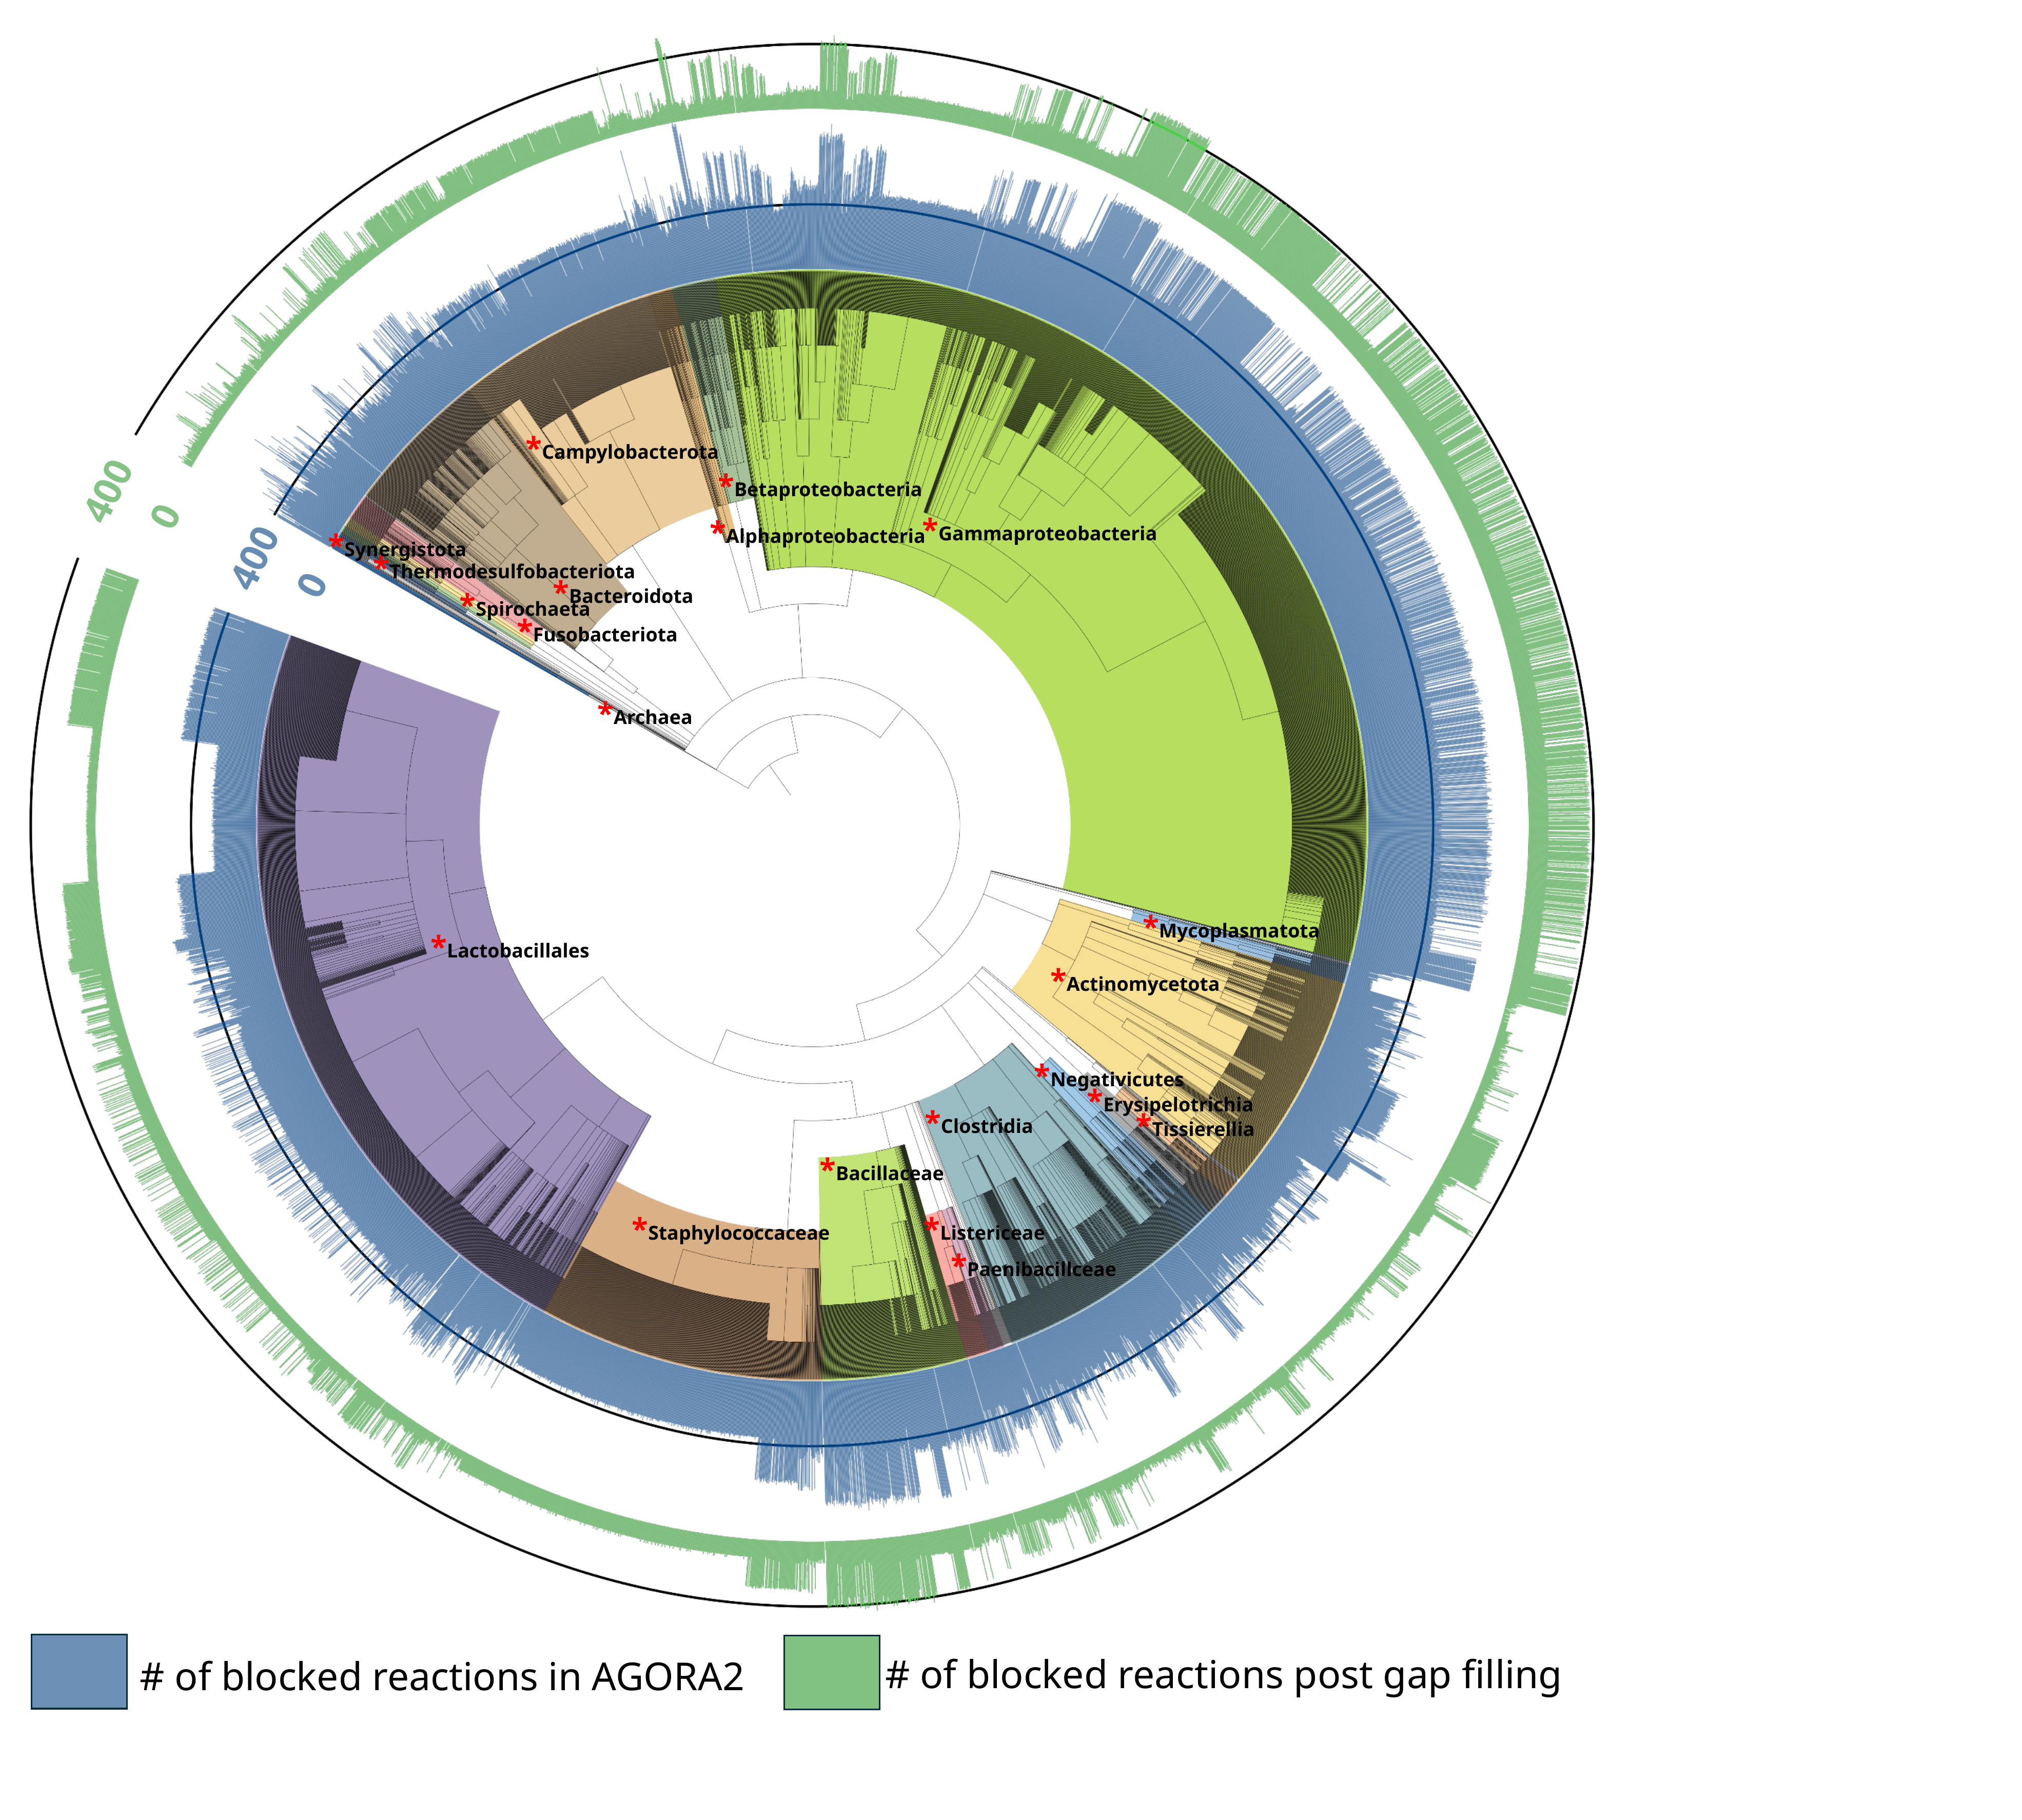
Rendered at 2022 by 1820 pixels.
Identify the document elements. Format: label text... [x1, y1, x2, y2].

text_box [31, 1672, 128, 1710]
text_box # of blocked reactions in AGORA2 [132, 1672, 753, 1702]
text_box [783, 1672, 880, 1710]
text_box # of blocked reactions post gap filling [877, 1672, 1571, 1700]
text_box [0, 0, 1658, 1672]
